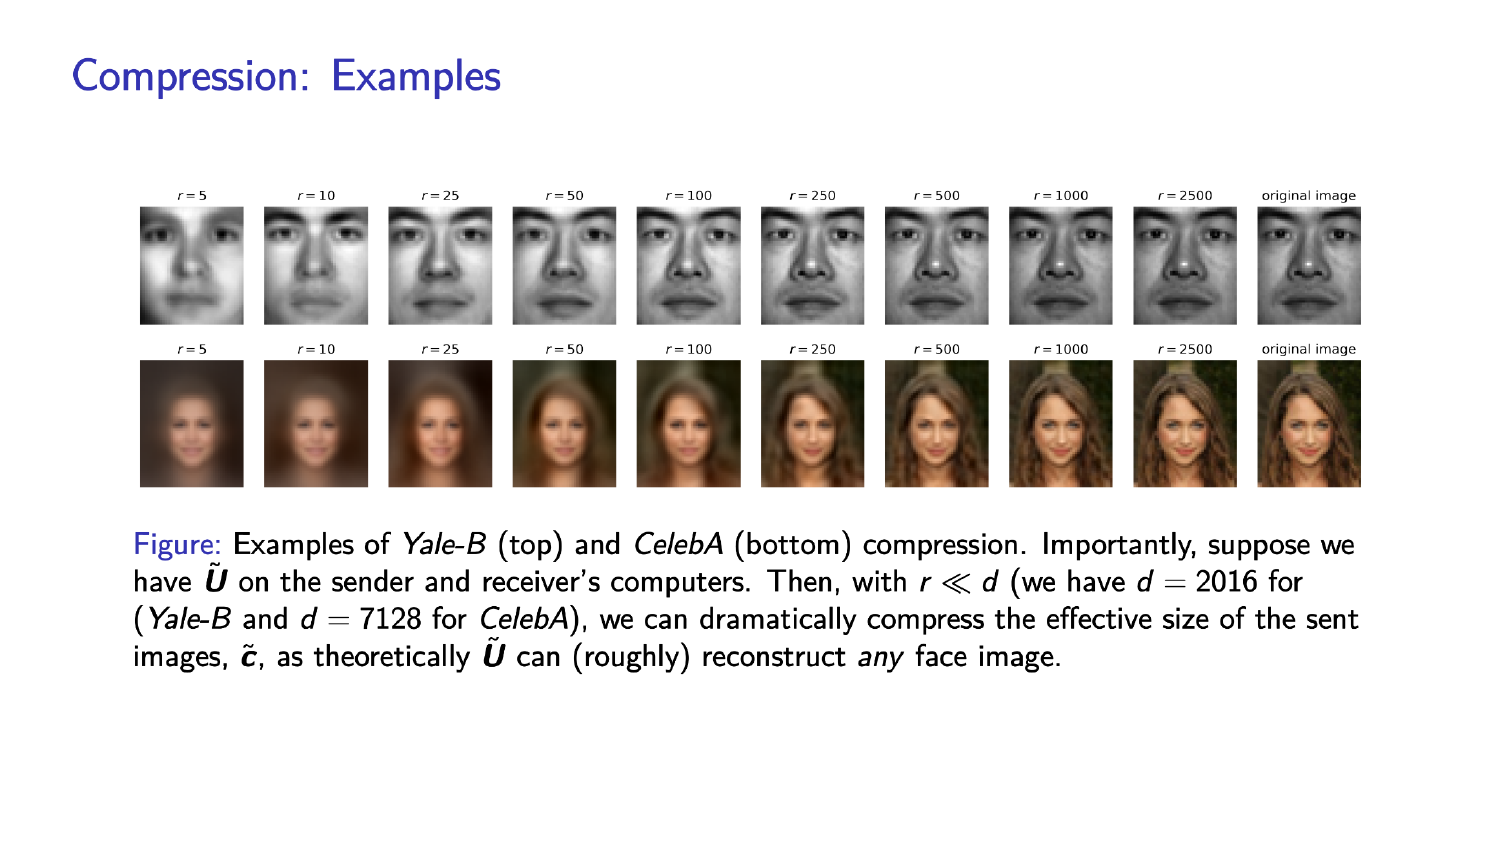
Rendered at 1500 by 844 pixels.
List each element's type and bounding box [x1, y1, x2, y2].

picture [44, 24, 1456, 819]
